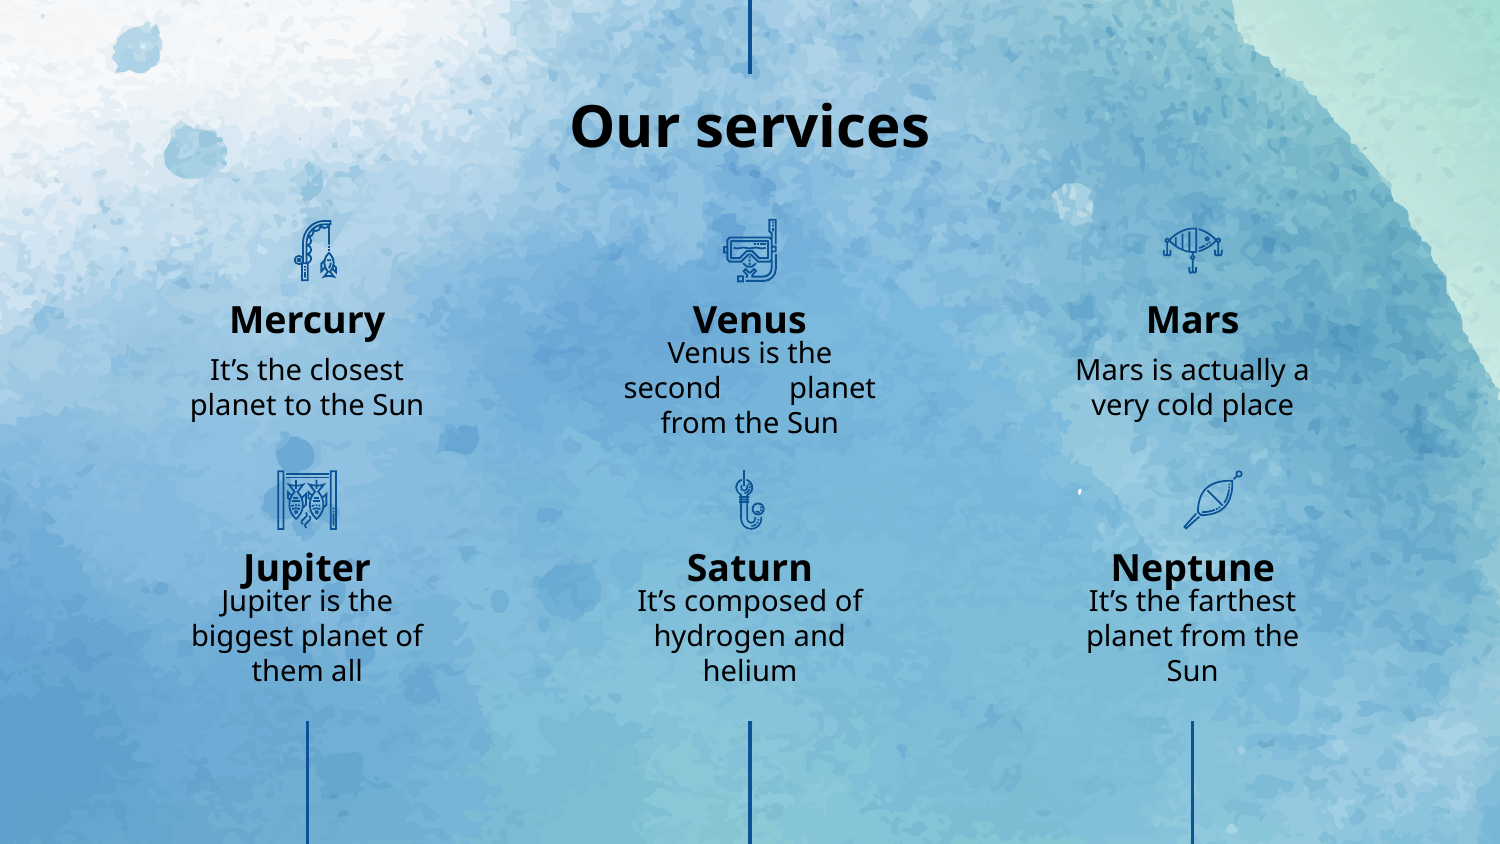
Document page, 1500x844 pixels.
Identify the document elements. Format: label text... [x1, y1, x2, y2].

subtitle It’s the closest planet to the Sun [161, 346, 454, 427]
title Venus [603, 275, 897, 346]
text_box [277, 470, 338, 531]
subtitle Mars is actually a very cold place [1046, 346, 1339, 427]
subtitle Venus is the second planet from the Sun [603, 346, 897, 427]
title Mars [1046, 275, 1339, 346]
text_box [1182, 470, 1243, 531]
subtitle Jupiter is the biggest planet of them all [161, 594, 454, 675]
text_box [734, 470, 765, 530]
title Saturn [603, 523, 897, 594]
subtitle It’s composed of hydrogen and helium [603, 594, 897, 675]
title Our services [118, 74, 1382, 164]
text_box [722, 218, 777, 283]
picture [0, 0, 1500, 844]
title Mercury [161, 275, 454, 346]
title Neptune [1046, 523, 1339, 594]
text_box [293, 219, 338, 282]
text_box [1162, 227, 1223, 274]
subtitle It’s the farthest planet from the Sun [1046, 594, 1339, 675]
title Jupiter [161, 523, 454, 594]
